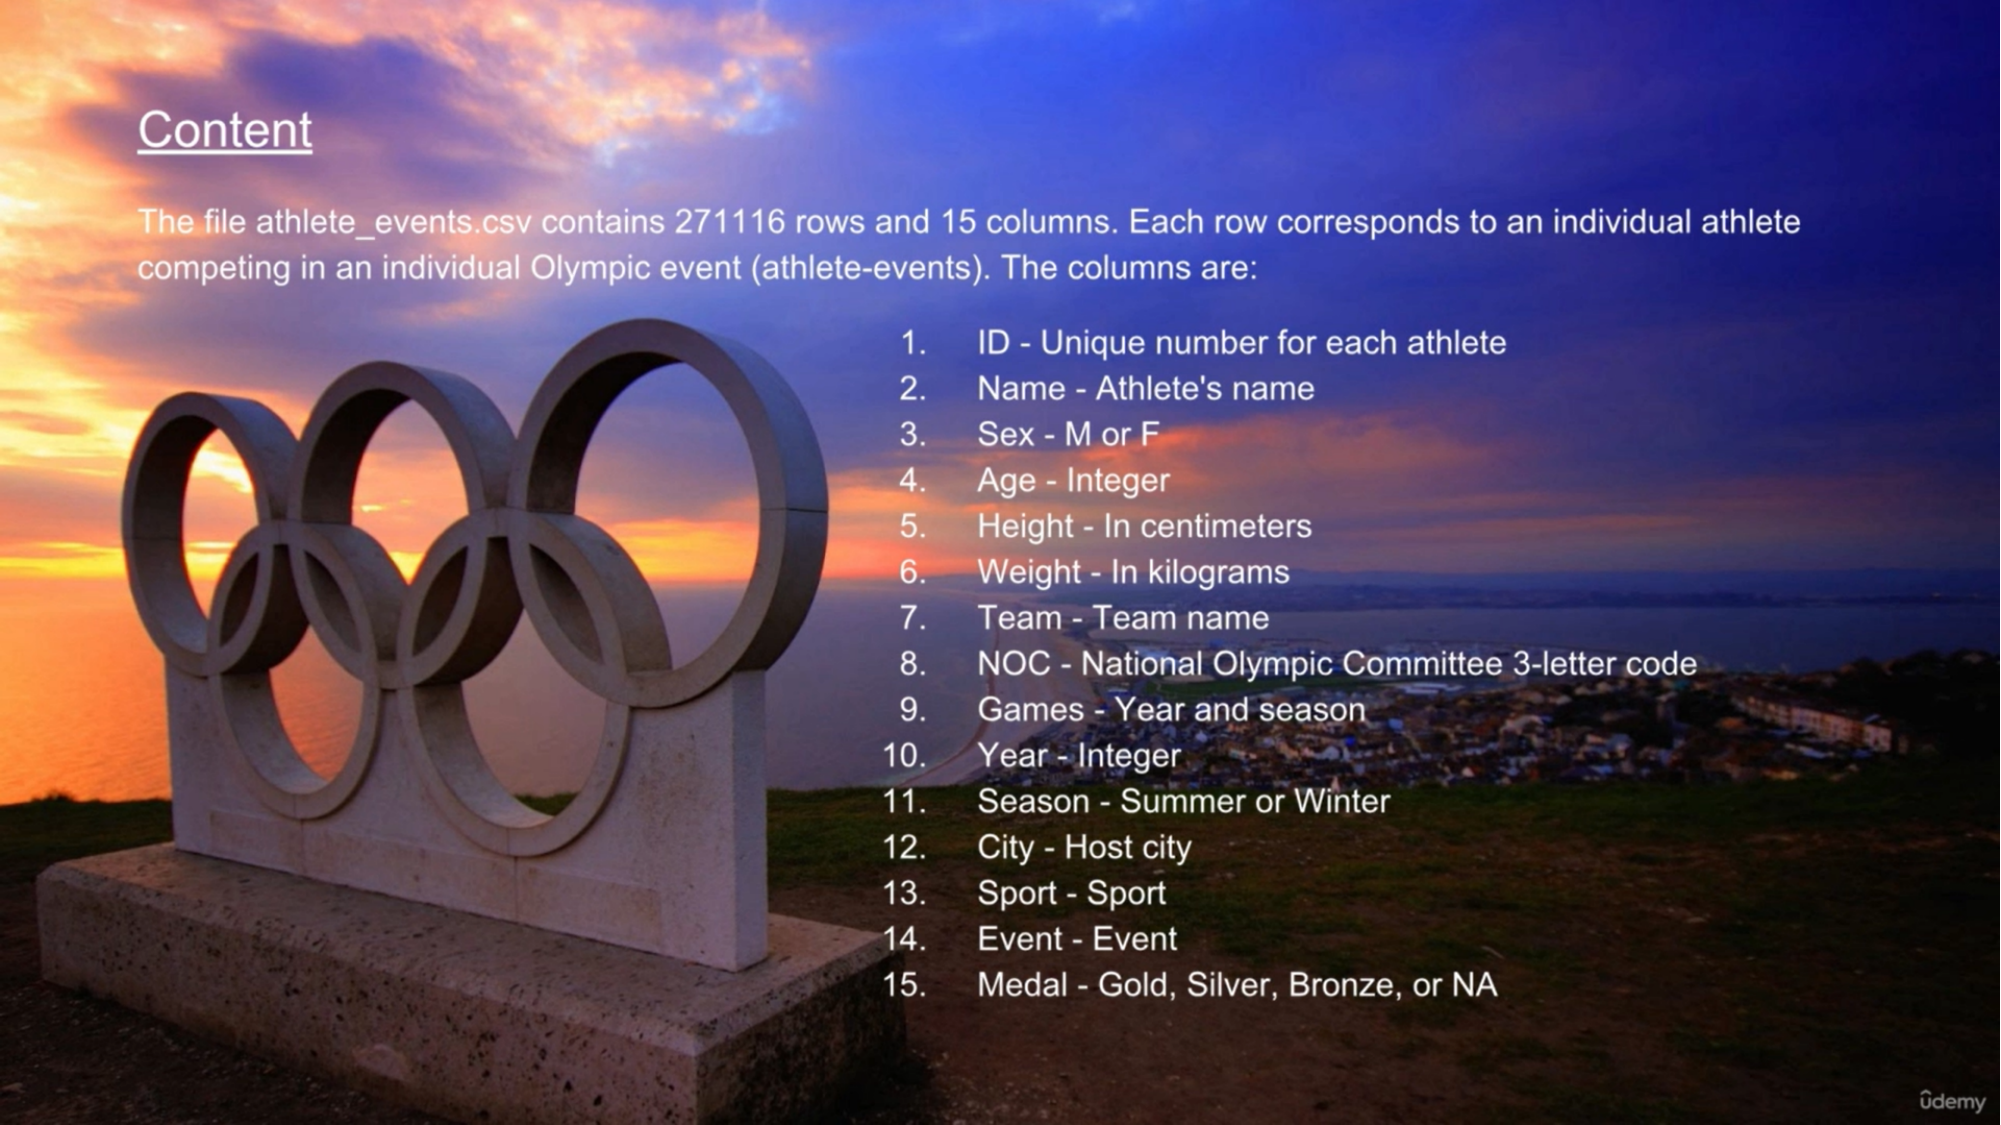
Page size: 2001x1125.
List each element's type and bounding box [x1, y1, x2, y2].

list [0, 0, 2000, 1125]
